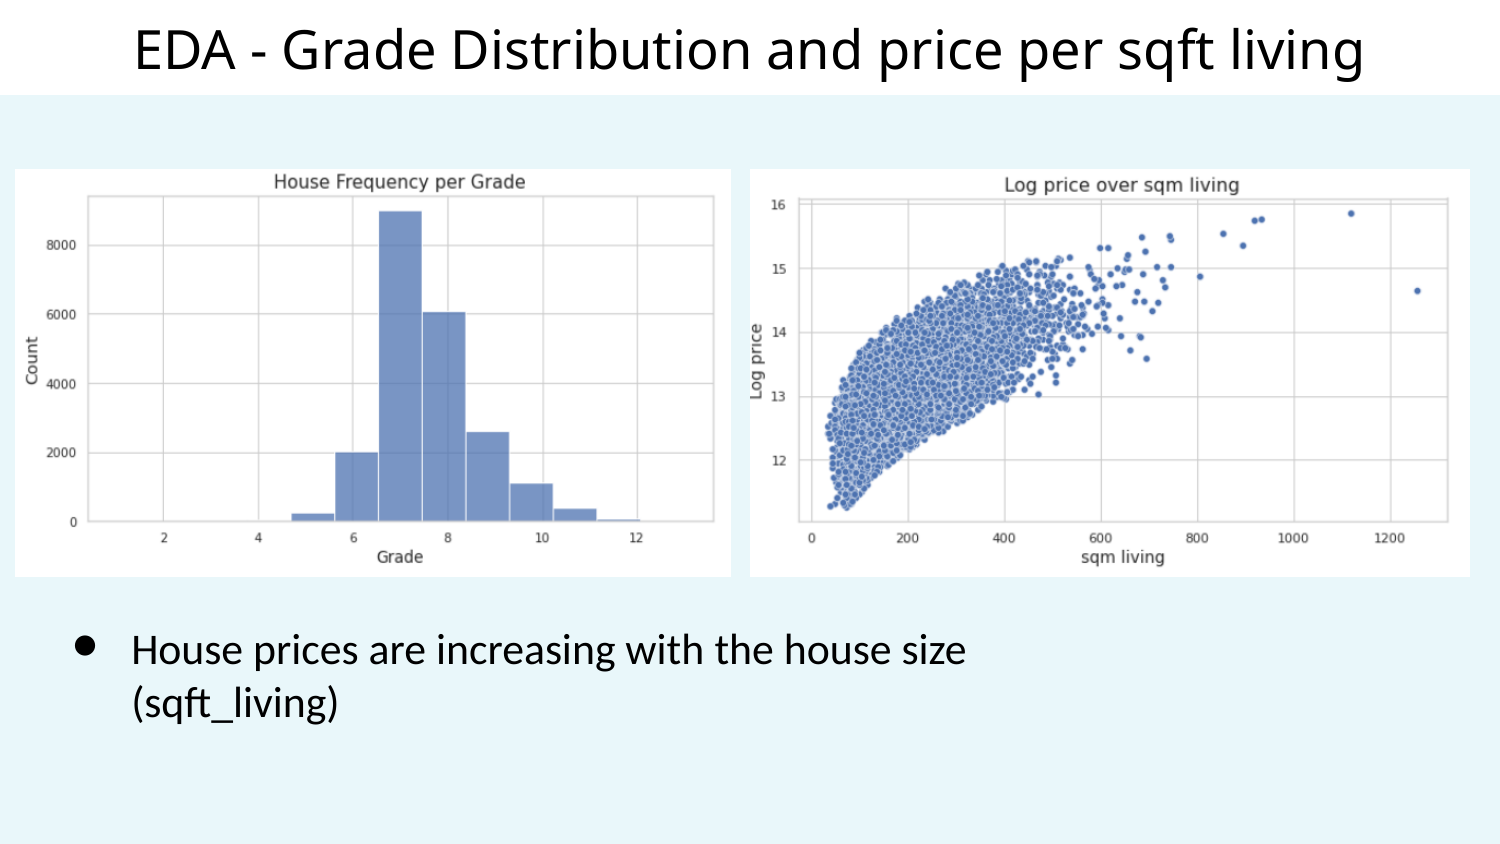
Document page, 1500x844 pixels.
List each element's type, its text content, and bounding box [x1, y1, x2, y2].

picture [749, 169, 1470, 577]
text_box EDA - Grade Distribution and price per sqft living [0, 0, 1500, 95]
picture [15, 169, 731, 577]
text_box House prices are increasing with the house size (sqft_living) [41, 605, 995, 741]
